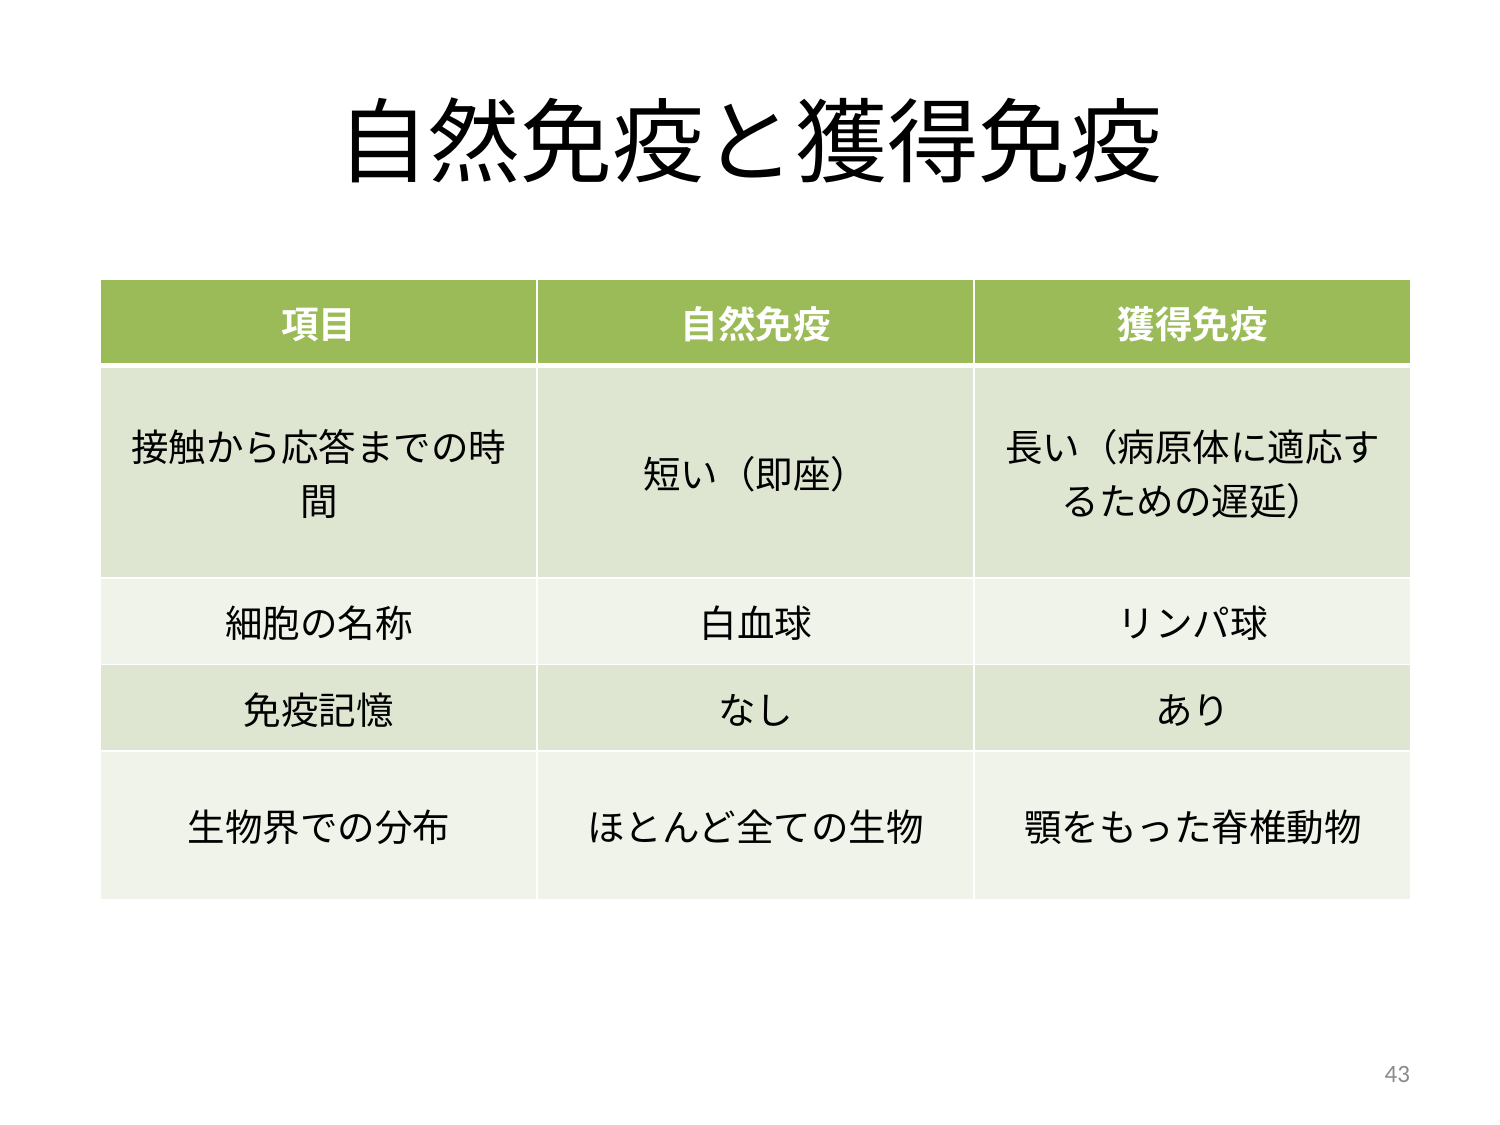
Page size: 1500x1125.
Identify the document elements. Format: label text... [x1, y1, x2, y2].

table_cell 短い（即座） [538, 368, 973, 577]
table_cell あり [975, 665, 1410, 750]
table_header 自然免疫 [538, 280, 973, 363]
table_cell 長い（病原体に適応するための遅延） [975, 368, 1410, 577]
table_header 獲得免疫 [975, 280, 1410, 363]
table_cell ほとんど全ての生物 [538, 752, 973, 899]
table_cell 白血球 [538, 579, 973, 664]
table_cell 顎をもった脊椎動物 [975, 752, 1410, 899]
table_header 項目 [101, 280, 536, 363]
table_cell リンパ球 [975, 579, 1410, 664]
slide_number 43 [1074, 1042, 1425, 1103]
table_cell なし [538, 665, 973, 750]
title 自然免疫と獲得免疫 [75, 45, 1425, 233]
table_cell 細胞の名称 [101, 579, 536, 664]
table_cell 免疫記憶 [101, 665, 536, 750]
table_cell 生物界での分布 [101, 752, 536, 899]
table_cell 接触から応答までの時間 [101, 368, 536, 577]
